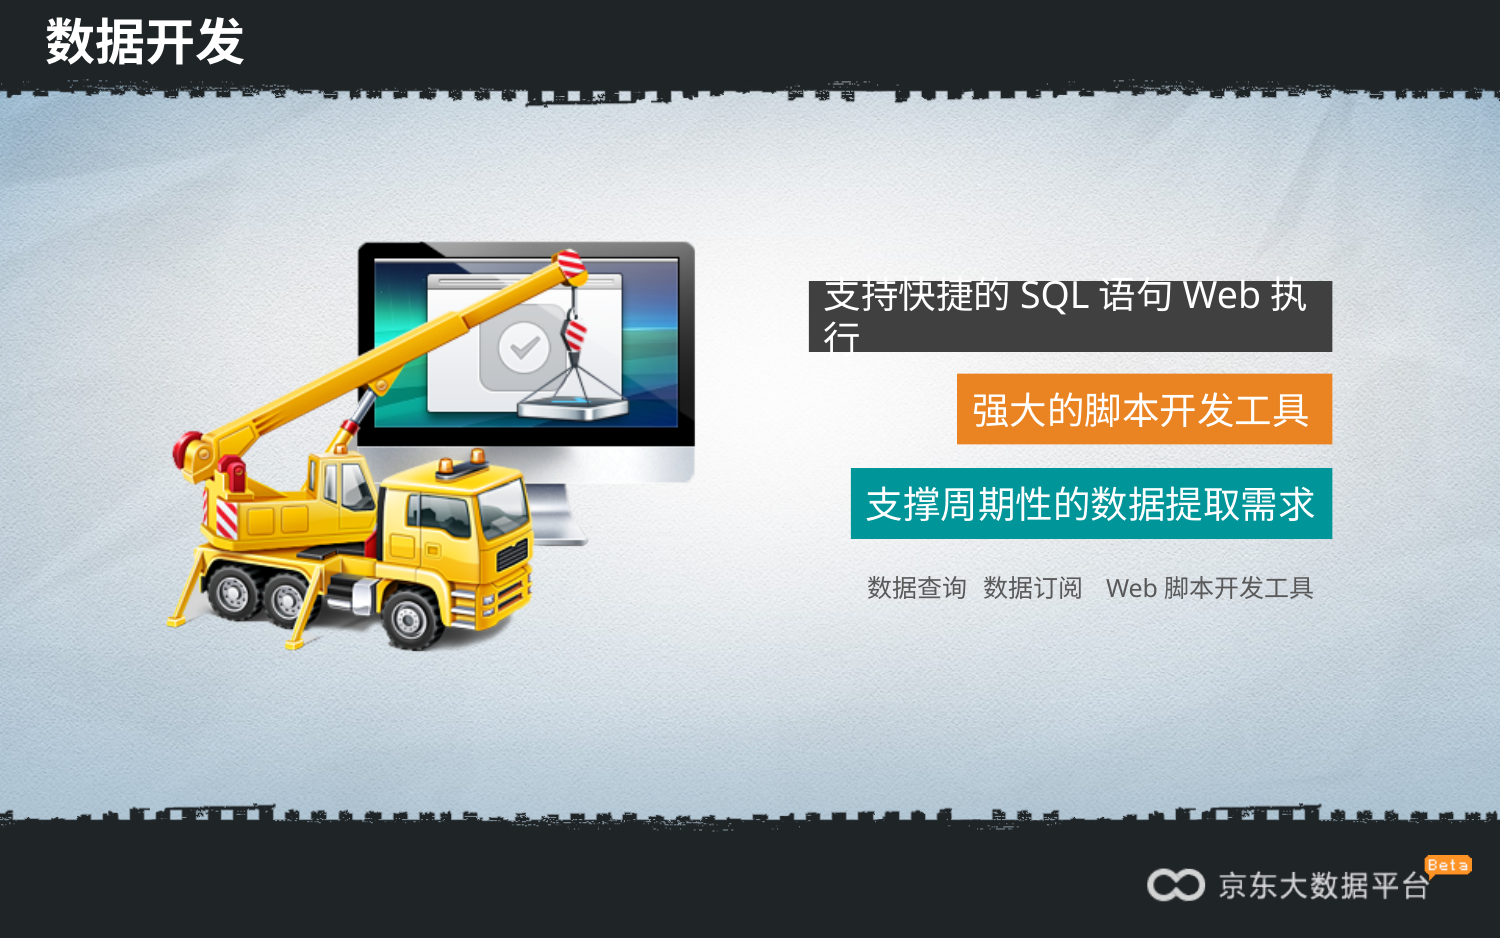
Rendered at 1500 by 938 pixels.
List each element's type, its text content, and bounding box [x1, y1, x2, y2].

picture [0, 0, 1500, 938]
text_box 支撑周期性的数据提取需求 [1237, 466, 1334, 541]
text_box 支持快捷的SQL语句Web执行 [1237, 279, 1334, 354]
text_box 强大的脚本开发工具 [1237, 372, 1335, 447]
text_box 数据查询 数据订阅 Web脚本开发工具 [1237, 565, 1330, 610]
